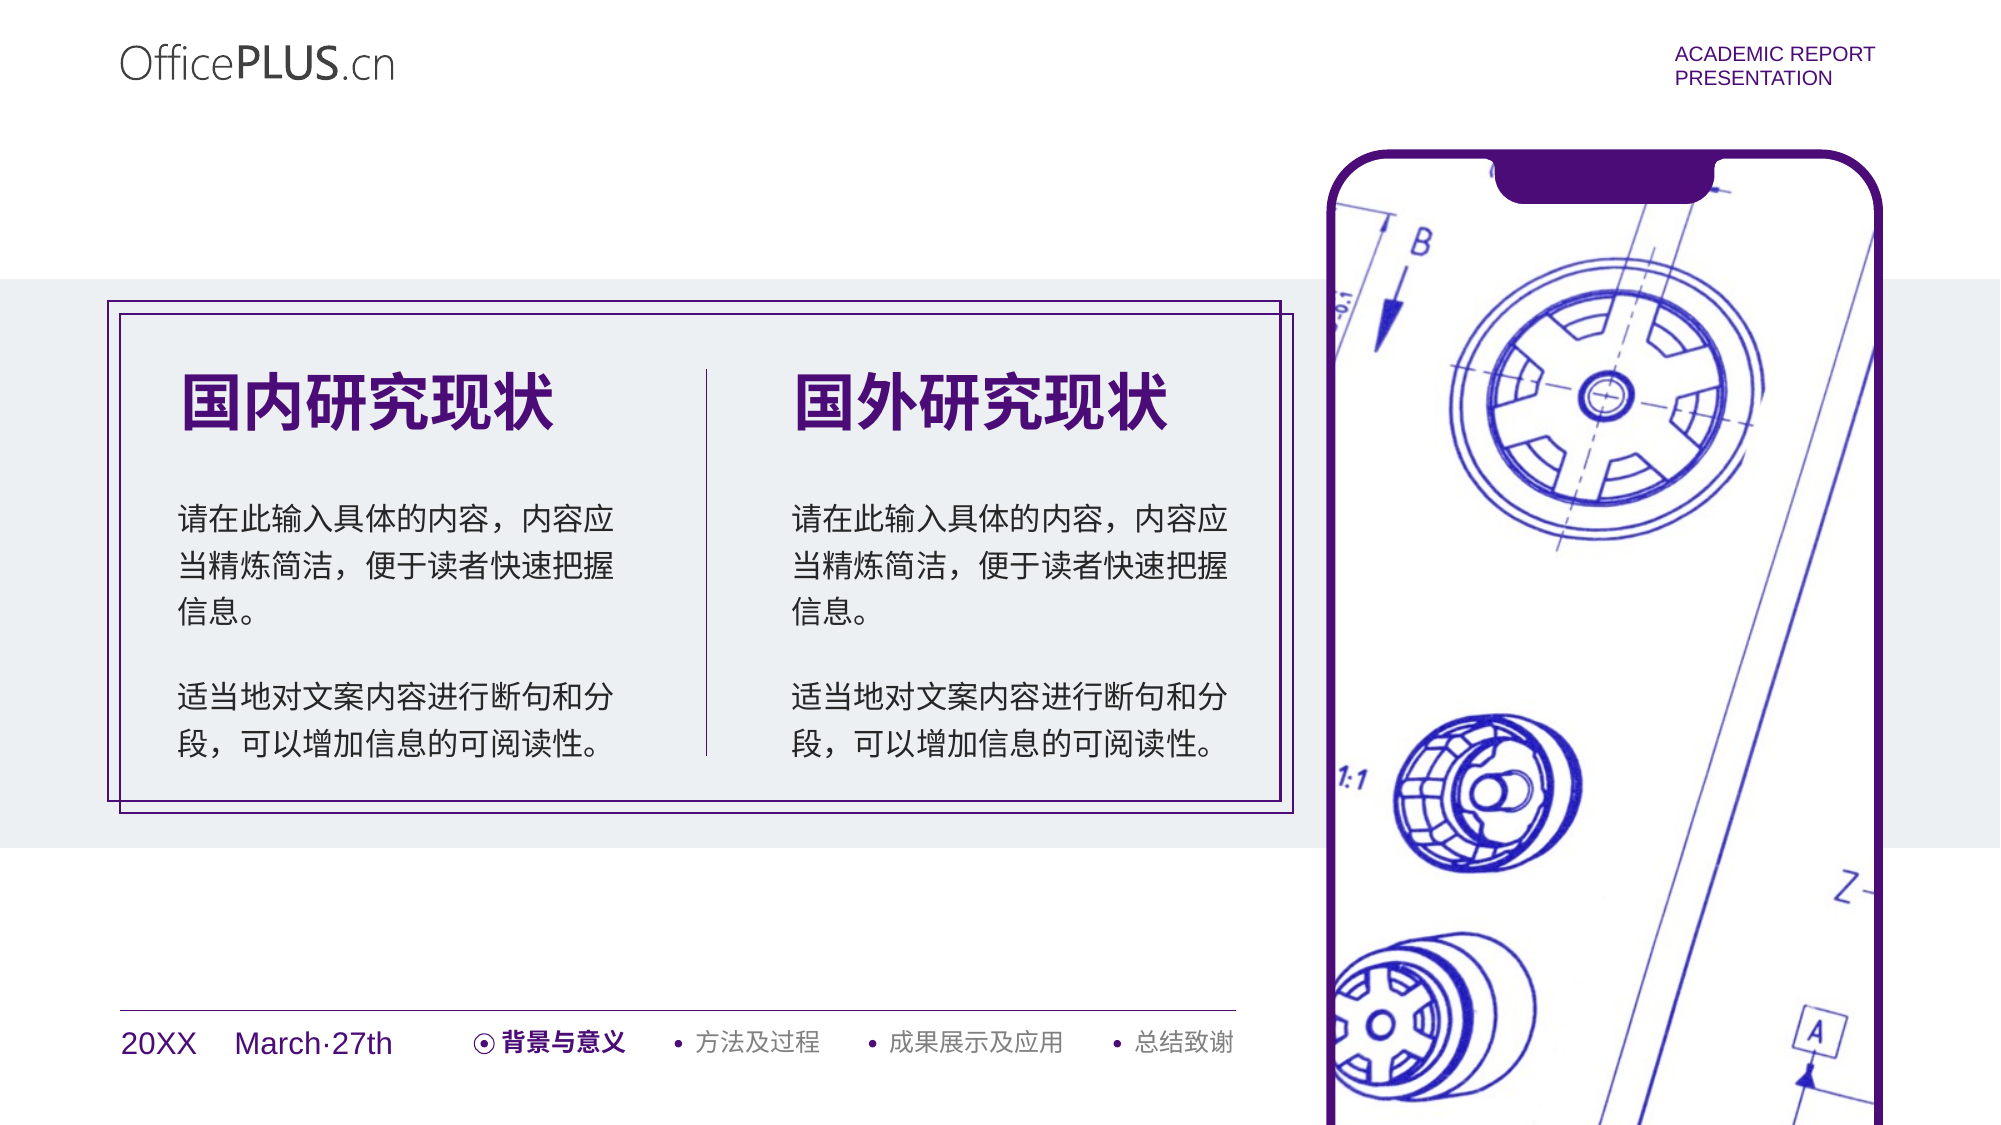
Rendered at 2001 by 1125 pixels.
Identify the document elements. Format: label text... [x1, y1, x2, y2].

text_box [0, 278, 1326, 849]
list 20XX [120, 1023, 199, 1062]
text_box [107, 300, 1282, 802]
text_box 方法及过程 [695, 1026, 822, 1058]
text_box [673, 1038, 684, 1049]
text_box [473, 1032, 496, 1055]
text_box 总结致谢 [1134, 1026, 1236, 1058]
text_box [119, 313, 1294, 814]
text_box [1335, 158, 1874, 1125]
text_box 成果展示及应用 [889, 1026, 1067, 1058]
text_box [1112, 1038, 1123, 1049]
text_box [1883, 278, 2000, 849]
text_box [867, 1038, 878, 1049]
text_box [1326, 149, 1883, 1125]
list March·27th [233, 1023, 394, 1062]
text_box 背景与意义 [501, 1026, 628, 1058]
